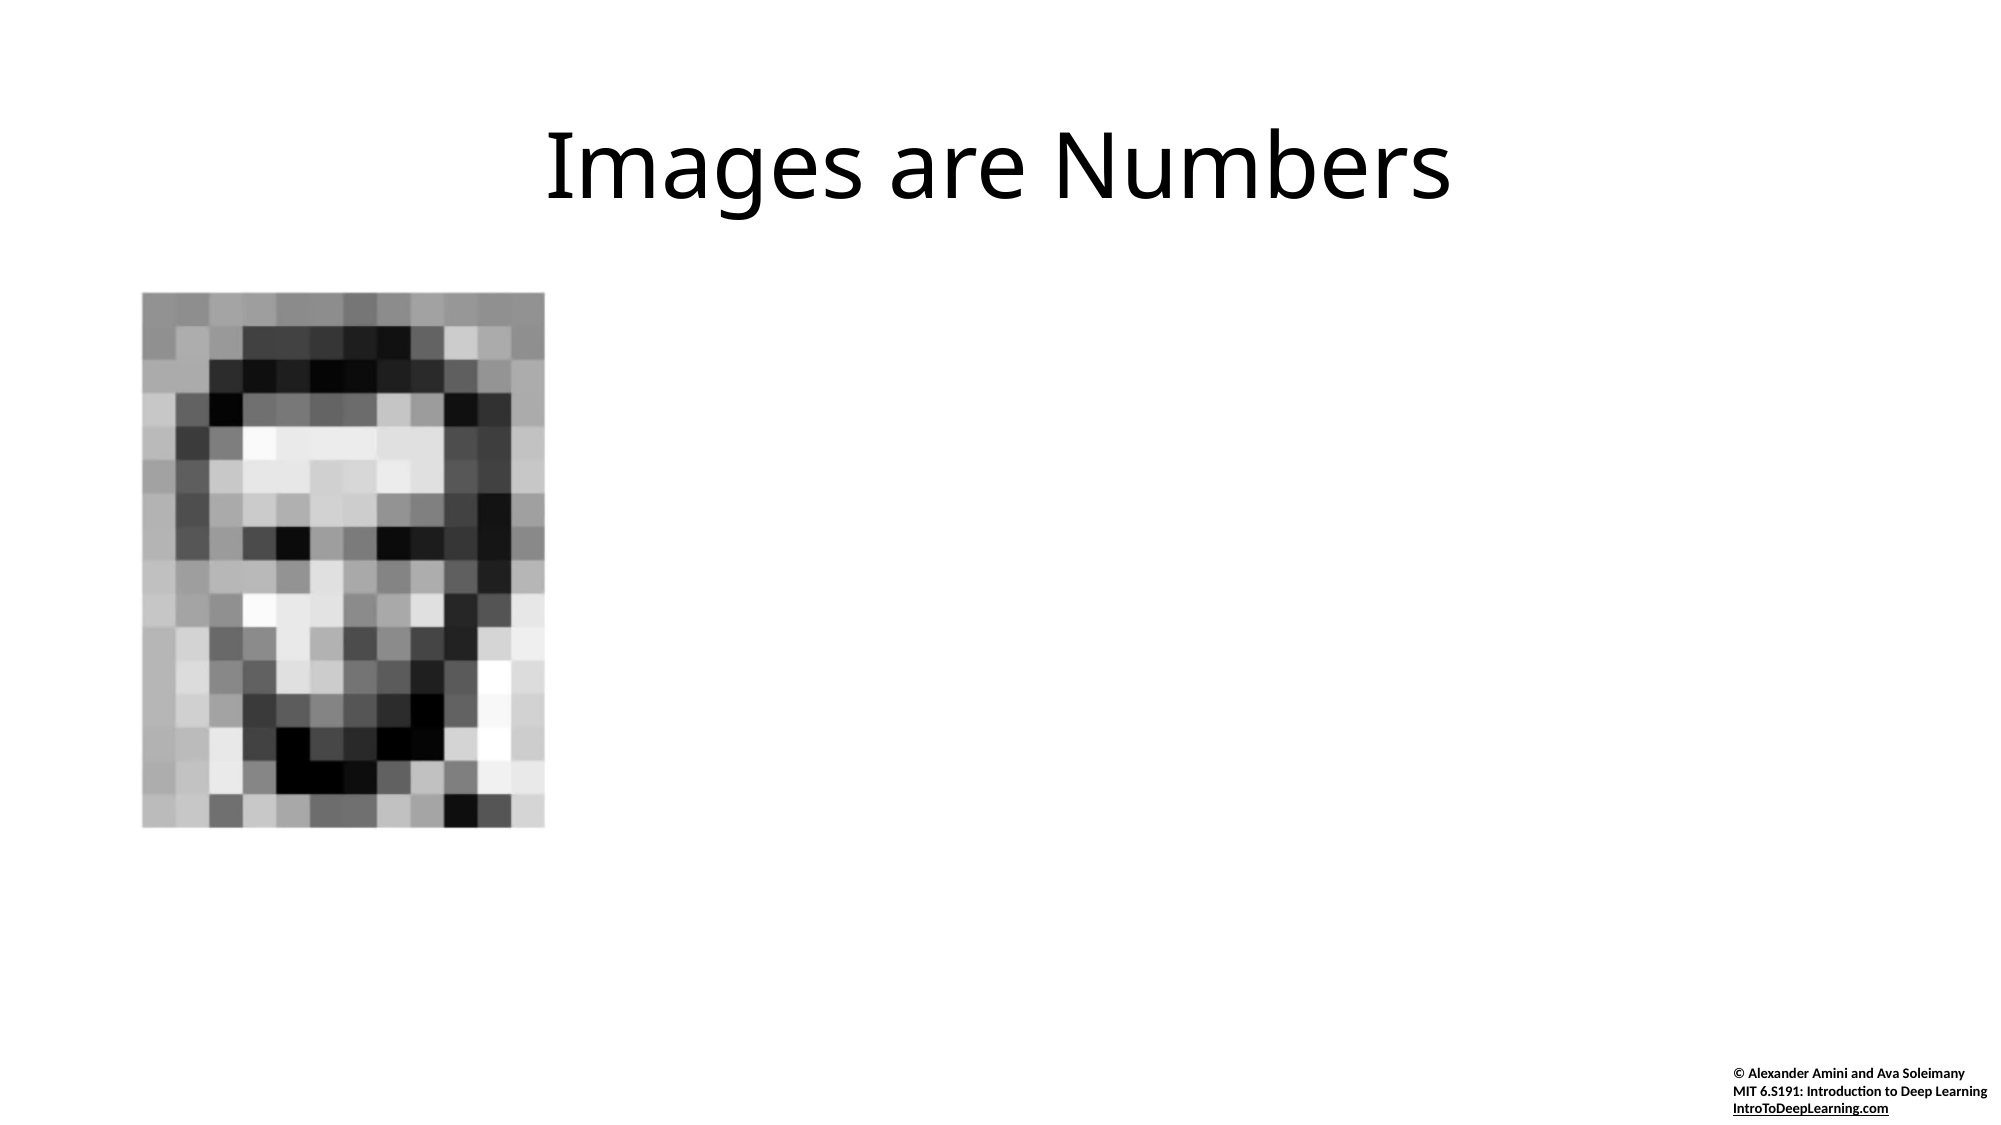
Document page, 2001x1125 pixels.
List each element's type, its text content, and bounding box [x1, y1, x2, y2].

title Images are Numbers [137, 59, 1863, 278]
picture [137, 288, 554, 837]
